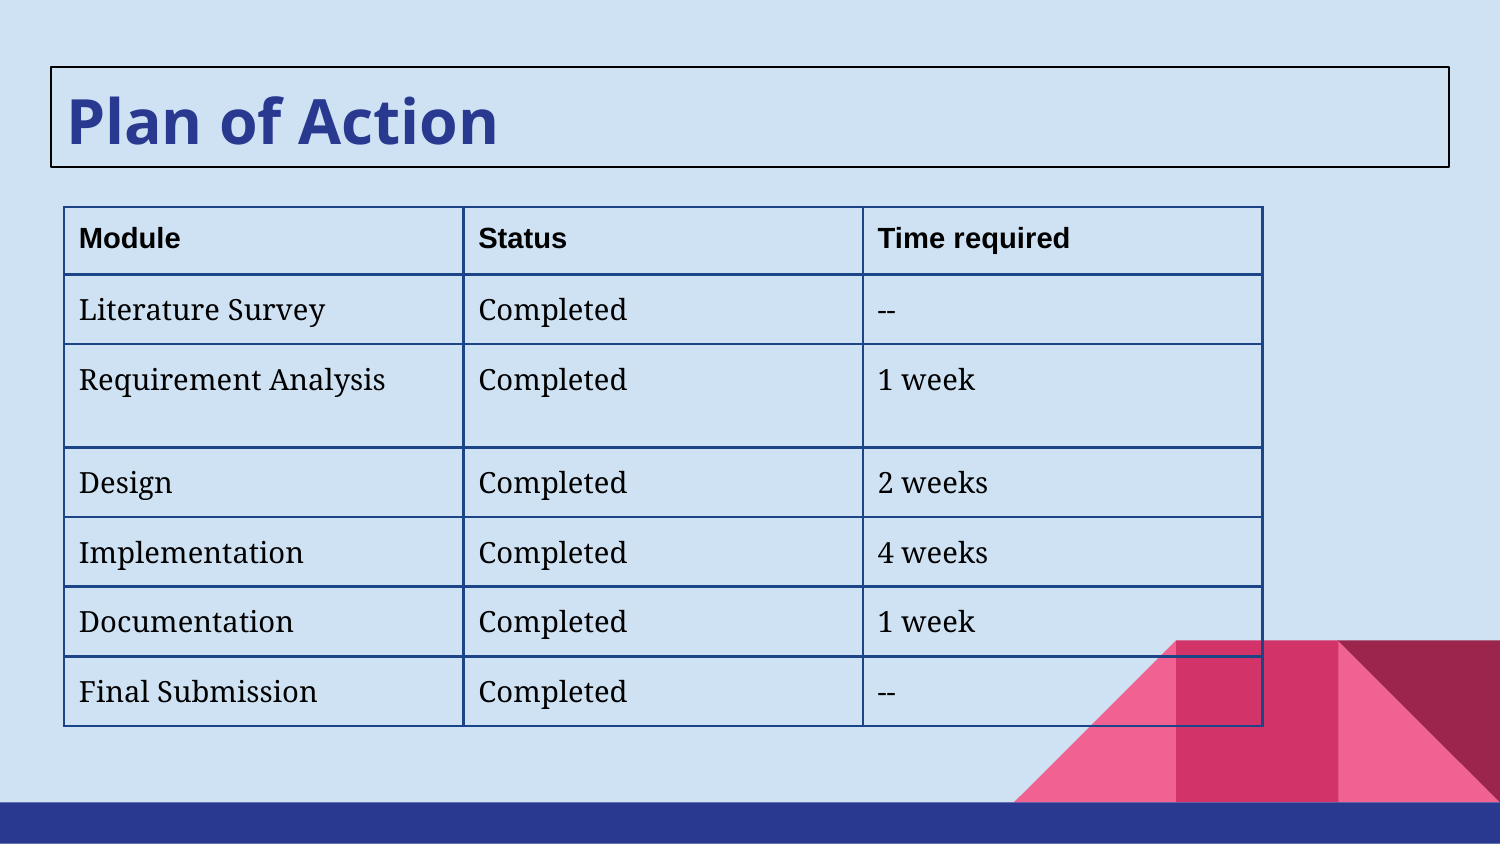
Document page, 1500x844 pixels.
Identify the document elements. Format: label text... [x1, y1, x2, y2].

table_cell Completed [465, 658, 862, 725]
table_cell Completed [465, 518, 862, 585]
table_header Status [465, 208, 862, 273]
table_cell 1 week [864, 345, 1261, 446]
table_cell -- [864, 276, 1261, 343]
table_cell Completed [465, 588, 862, 655]
title Plan of Action [51, 67, 1449, 167]
table_cell 4 weeks [864, 518, 1261, 585]
table_cell Documentation [65, 588, 462, 655]
table_cell Literature Survey [65, 276, 462, 343]
table_cell Implementation [65, 518, 462, 585]
table_cell Design [65, 449, 462, 516]
table_cell Requirement Analysis [65, 345, 462, 446]
table_header Time required [864, 208, 1261, 273]
table_cell Completed [465, 276, 862, 343]
table_cell 2 weeks [864, 449, 1261, 516]
table_cell 1 week [864, 588, 1261, 655]
table_cell Final Submission [65, 658, 462, 725]
table_cell Completed [465, 345, 862, 446]
table_cell -- [864, 658, 1261, 725]
table_cell Completed [465, 449, 862, 516]
table_header Module [65, 208, 462, 273]
